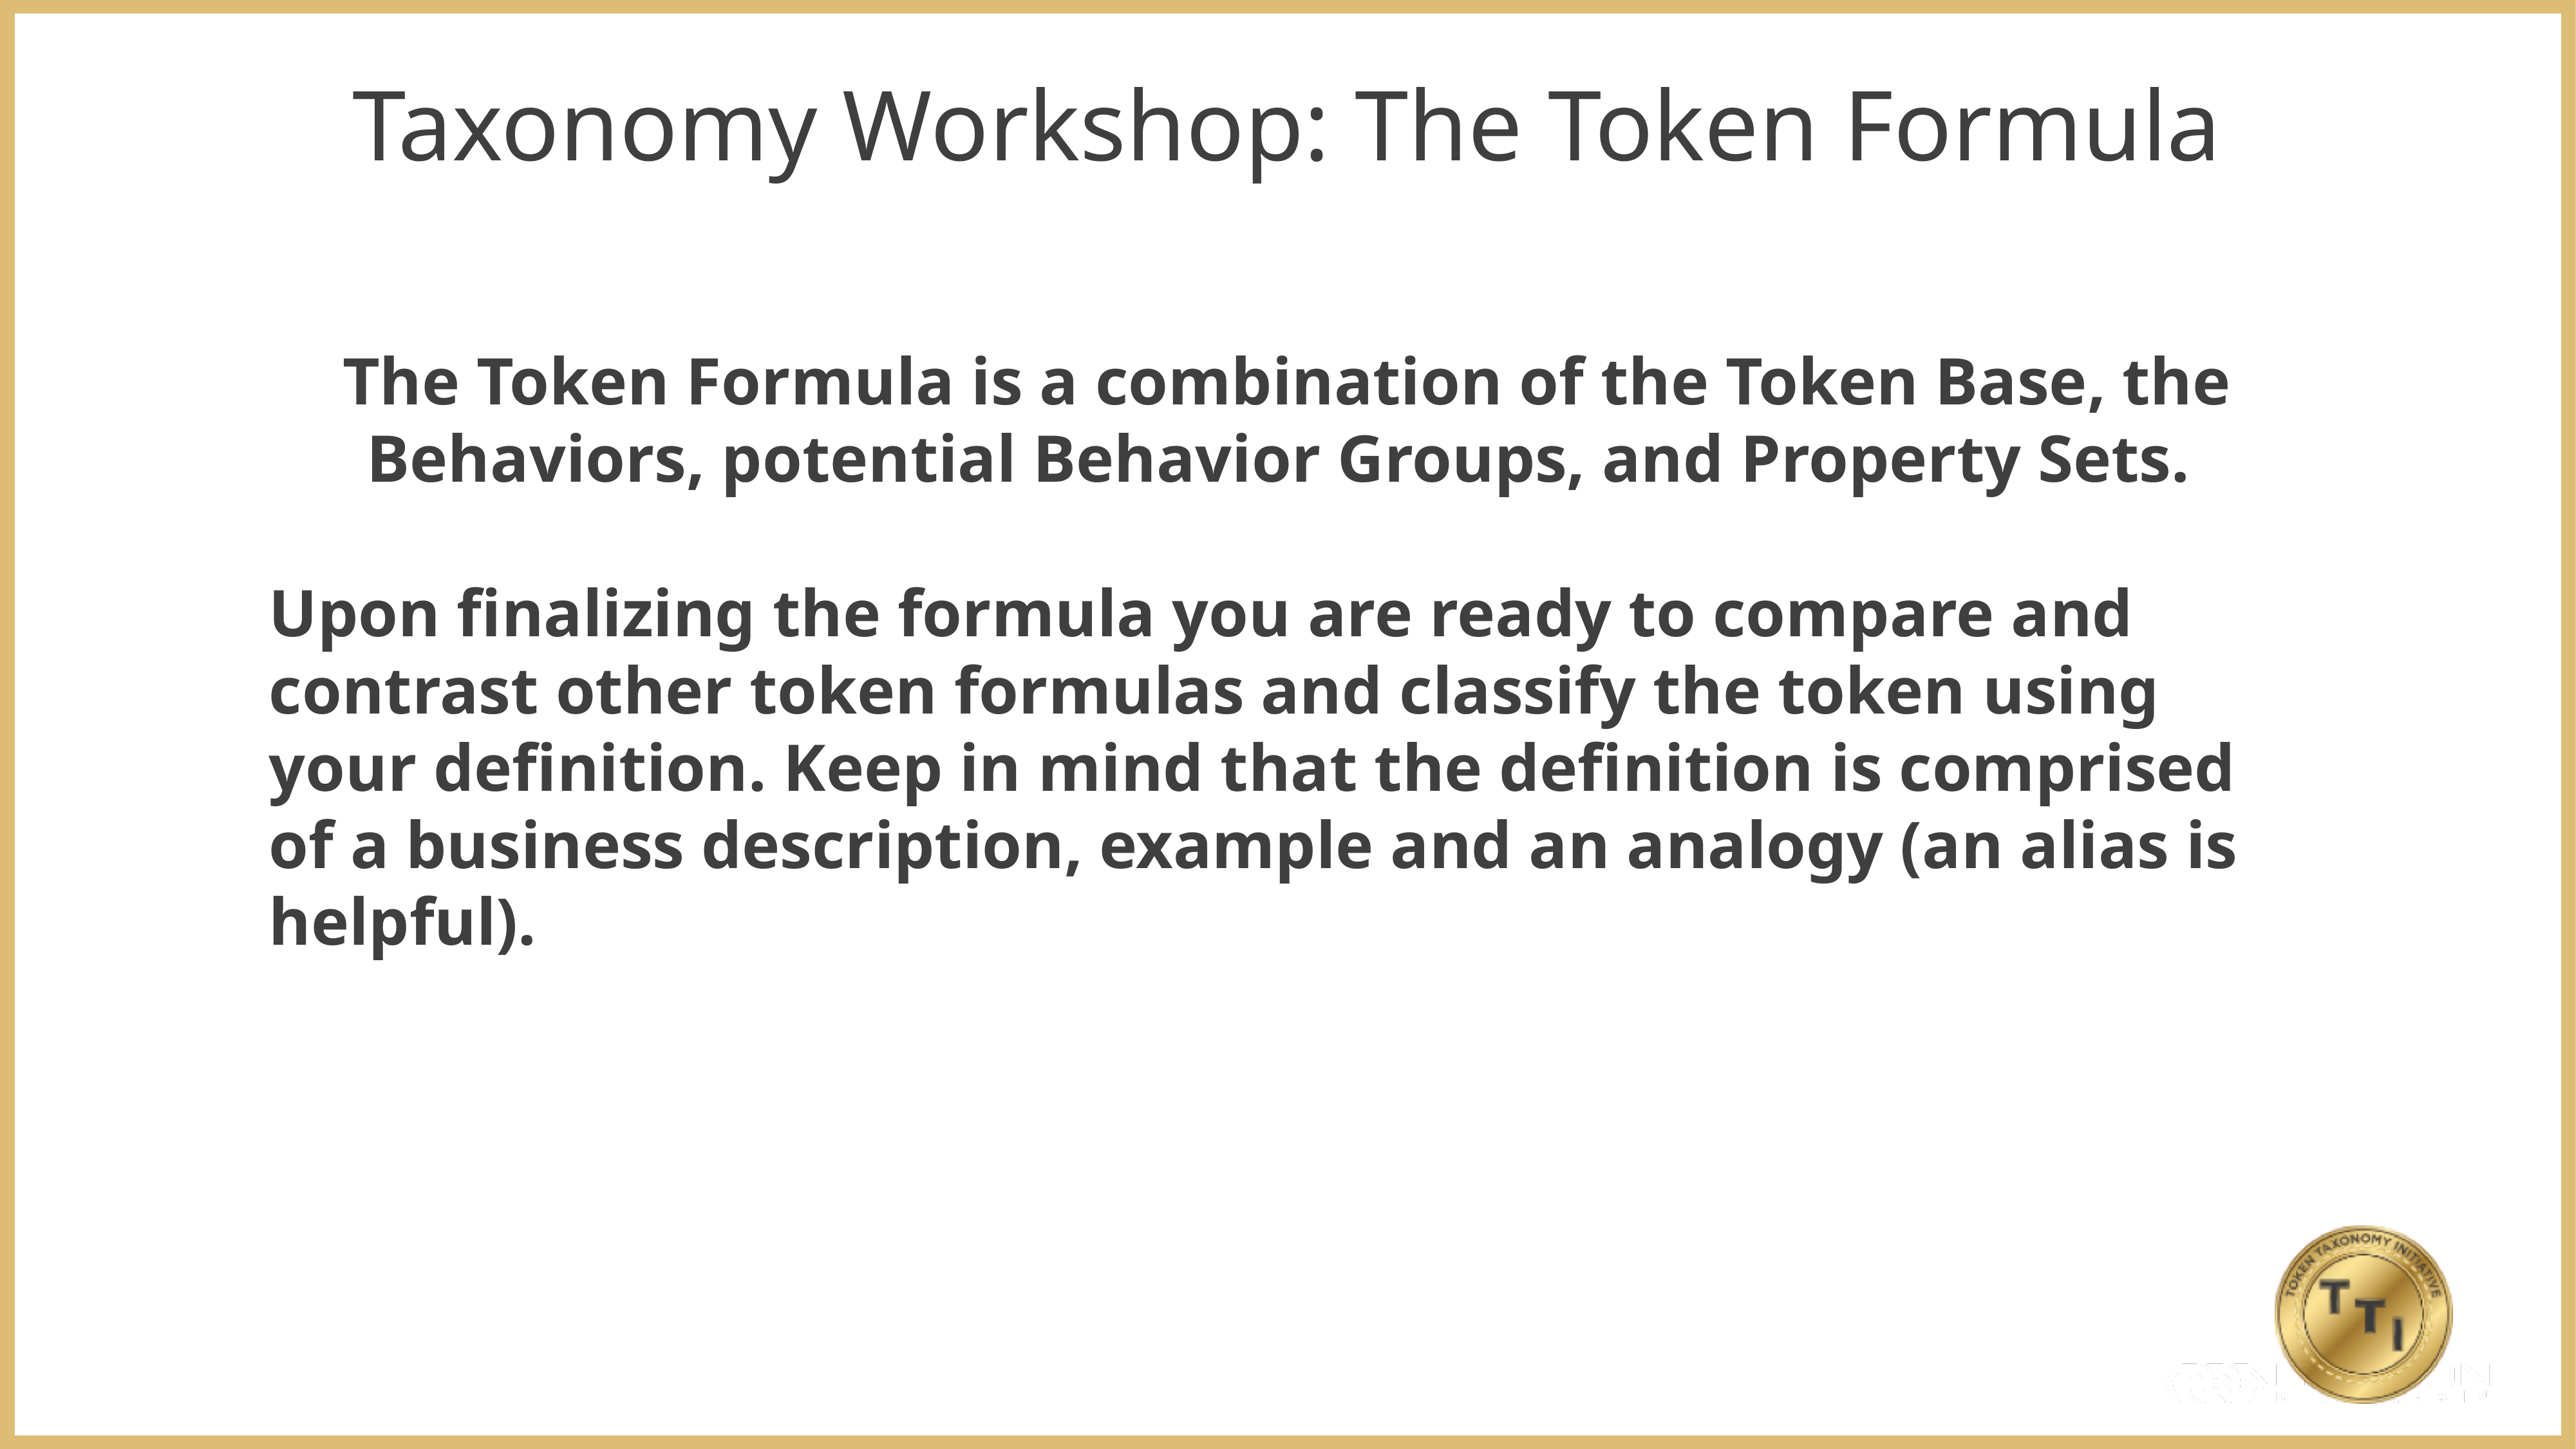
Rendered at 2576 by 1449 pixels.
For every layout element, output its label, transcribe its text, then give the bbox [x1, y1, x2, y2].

text_box The Token Formula is a combination of the Token Base, the Behaviors, potential Behavior Groups, and Property Sets. Upon finalizing the formula you are ready to compare and contrast other token formulas and classify the token using your definition. Keep in mind that the definition is comprised of a business description, example and an analogy (an alias is helpful). [259, 258, 2317, 963]
picture [2146, 1226, 2506, 1418]
title Taxonomy Workshop: The Token Formula [0, 0, 2575, 259]
